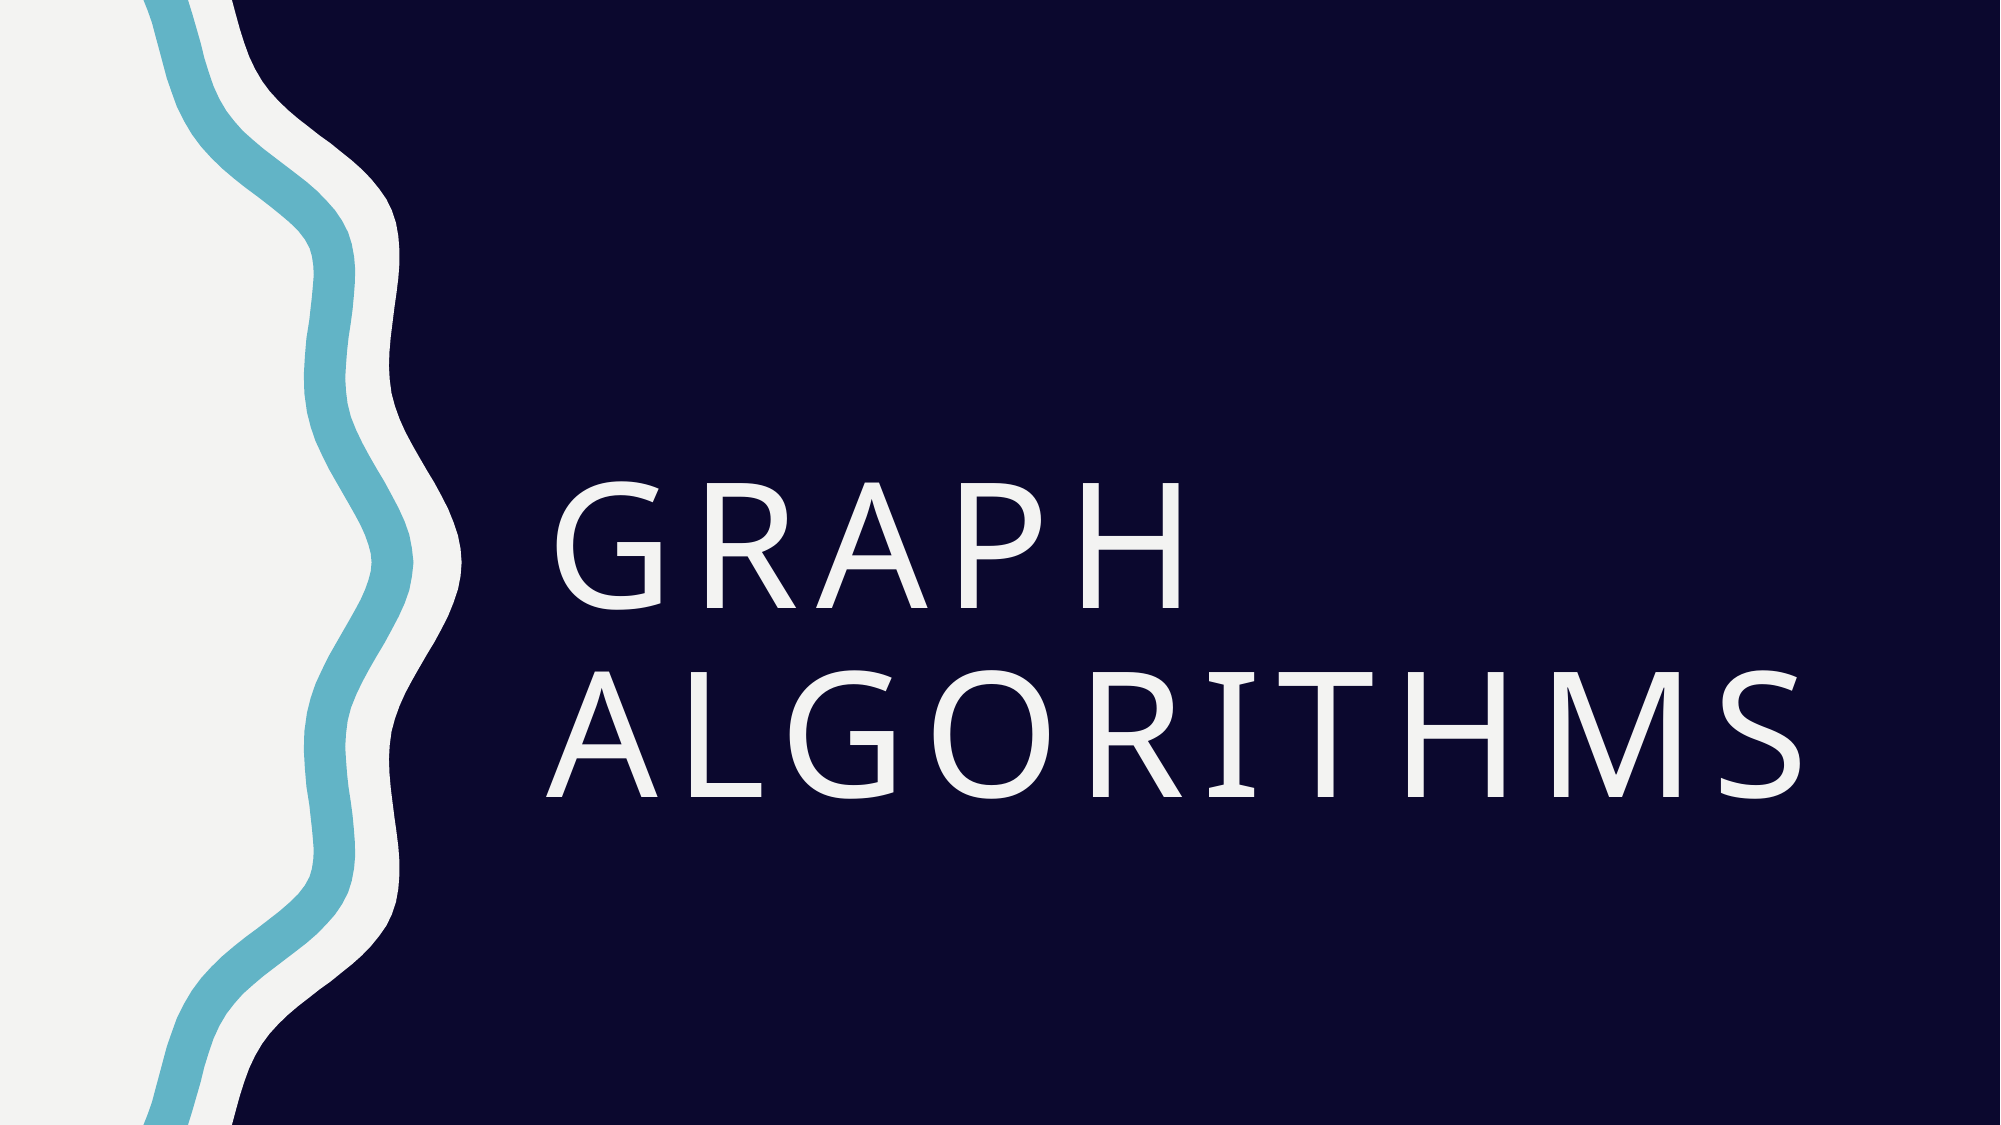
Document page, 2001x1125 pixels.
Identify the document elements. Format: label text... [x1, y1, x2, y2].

title Graph algorithms [531, 176, 1875, 843]
